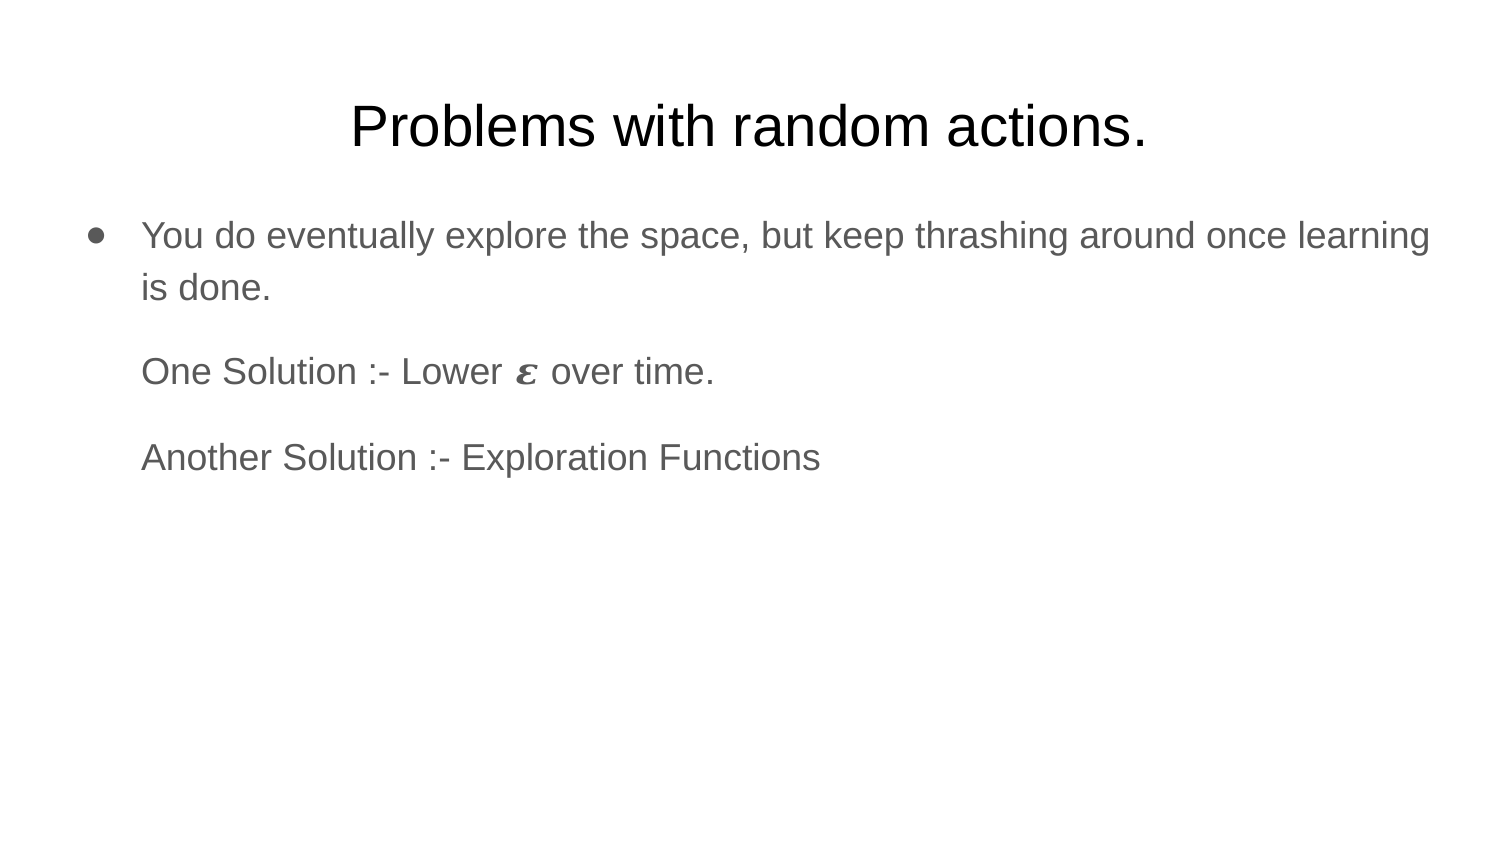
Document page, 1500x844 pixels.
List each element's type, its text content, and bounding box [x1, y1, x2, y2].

title Problems with random actions. [51, 72, 1449, 167]
list You do eventually explore the space, but keep thrashing around once learning is done. One Solution :- Lower 𝜺 over time. Another Solution :- Exploration Functions [51, 189, 1449, 750]
